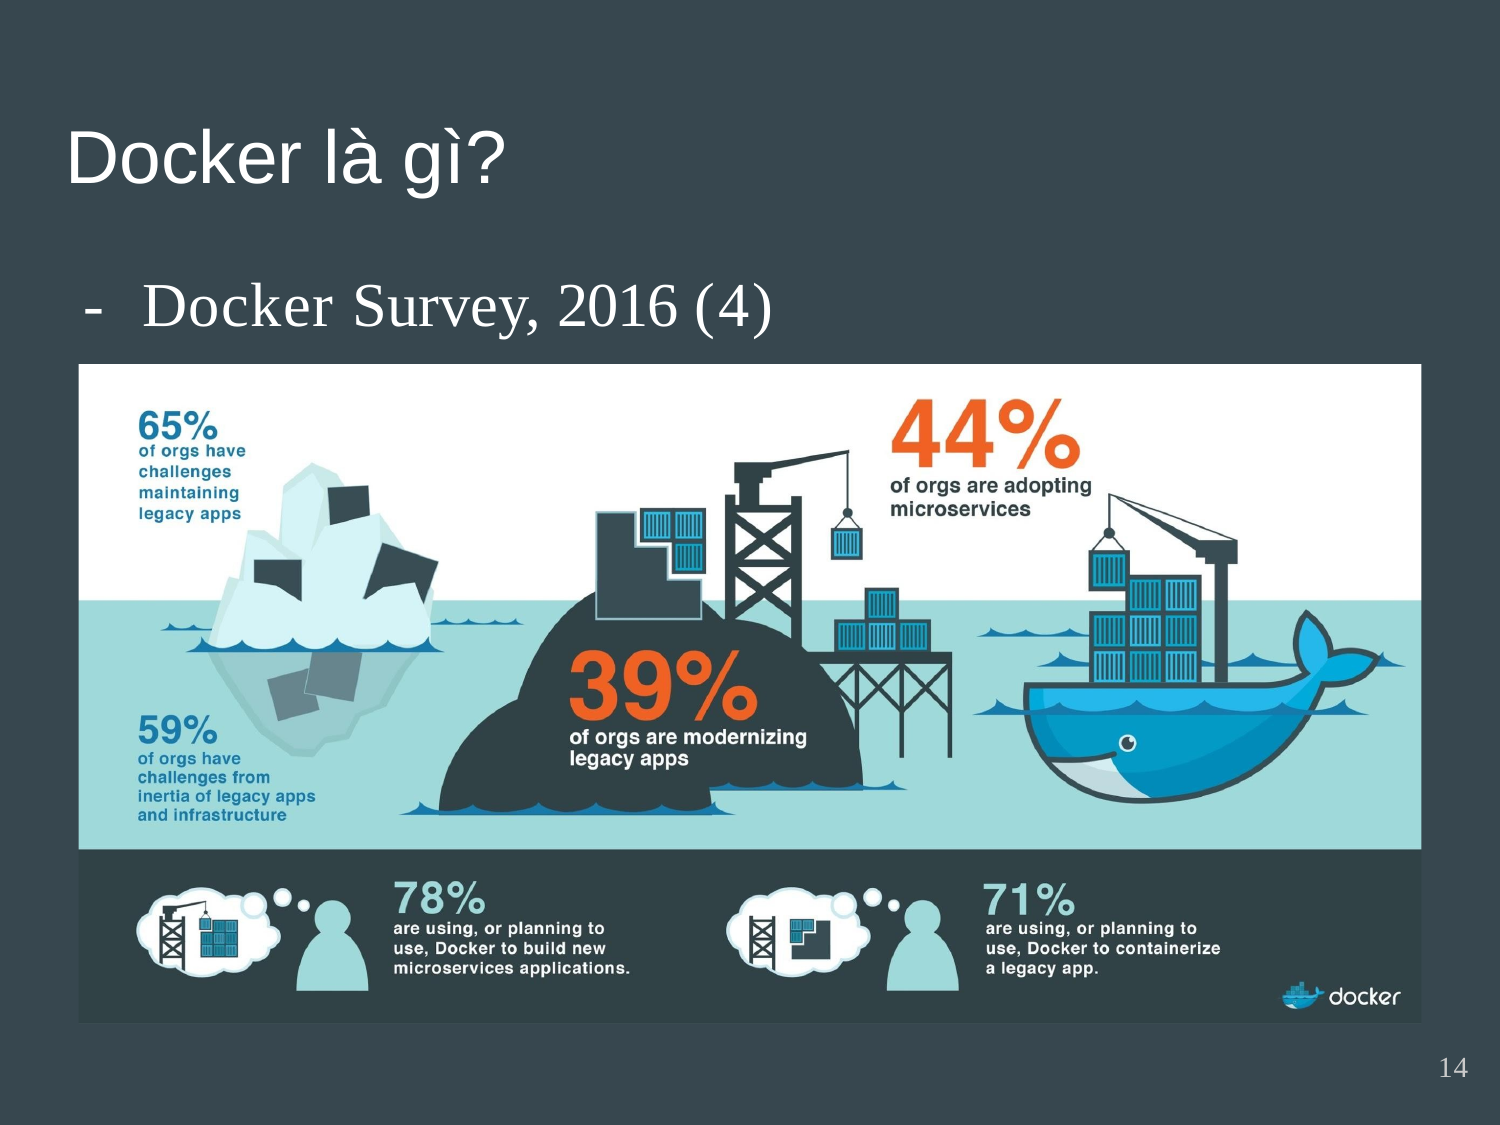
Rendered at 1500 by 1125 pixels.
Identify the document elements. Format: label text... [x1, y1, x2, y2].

text_box [78, 364, 1422, 1024]
text_box - Docker Survey, 2016 (4) [80, 261, 779, 339]
slide_number 14 [1434, 1047, 1473, 1125]
text_box Docker là gì? [63, 106, 517, 199]
